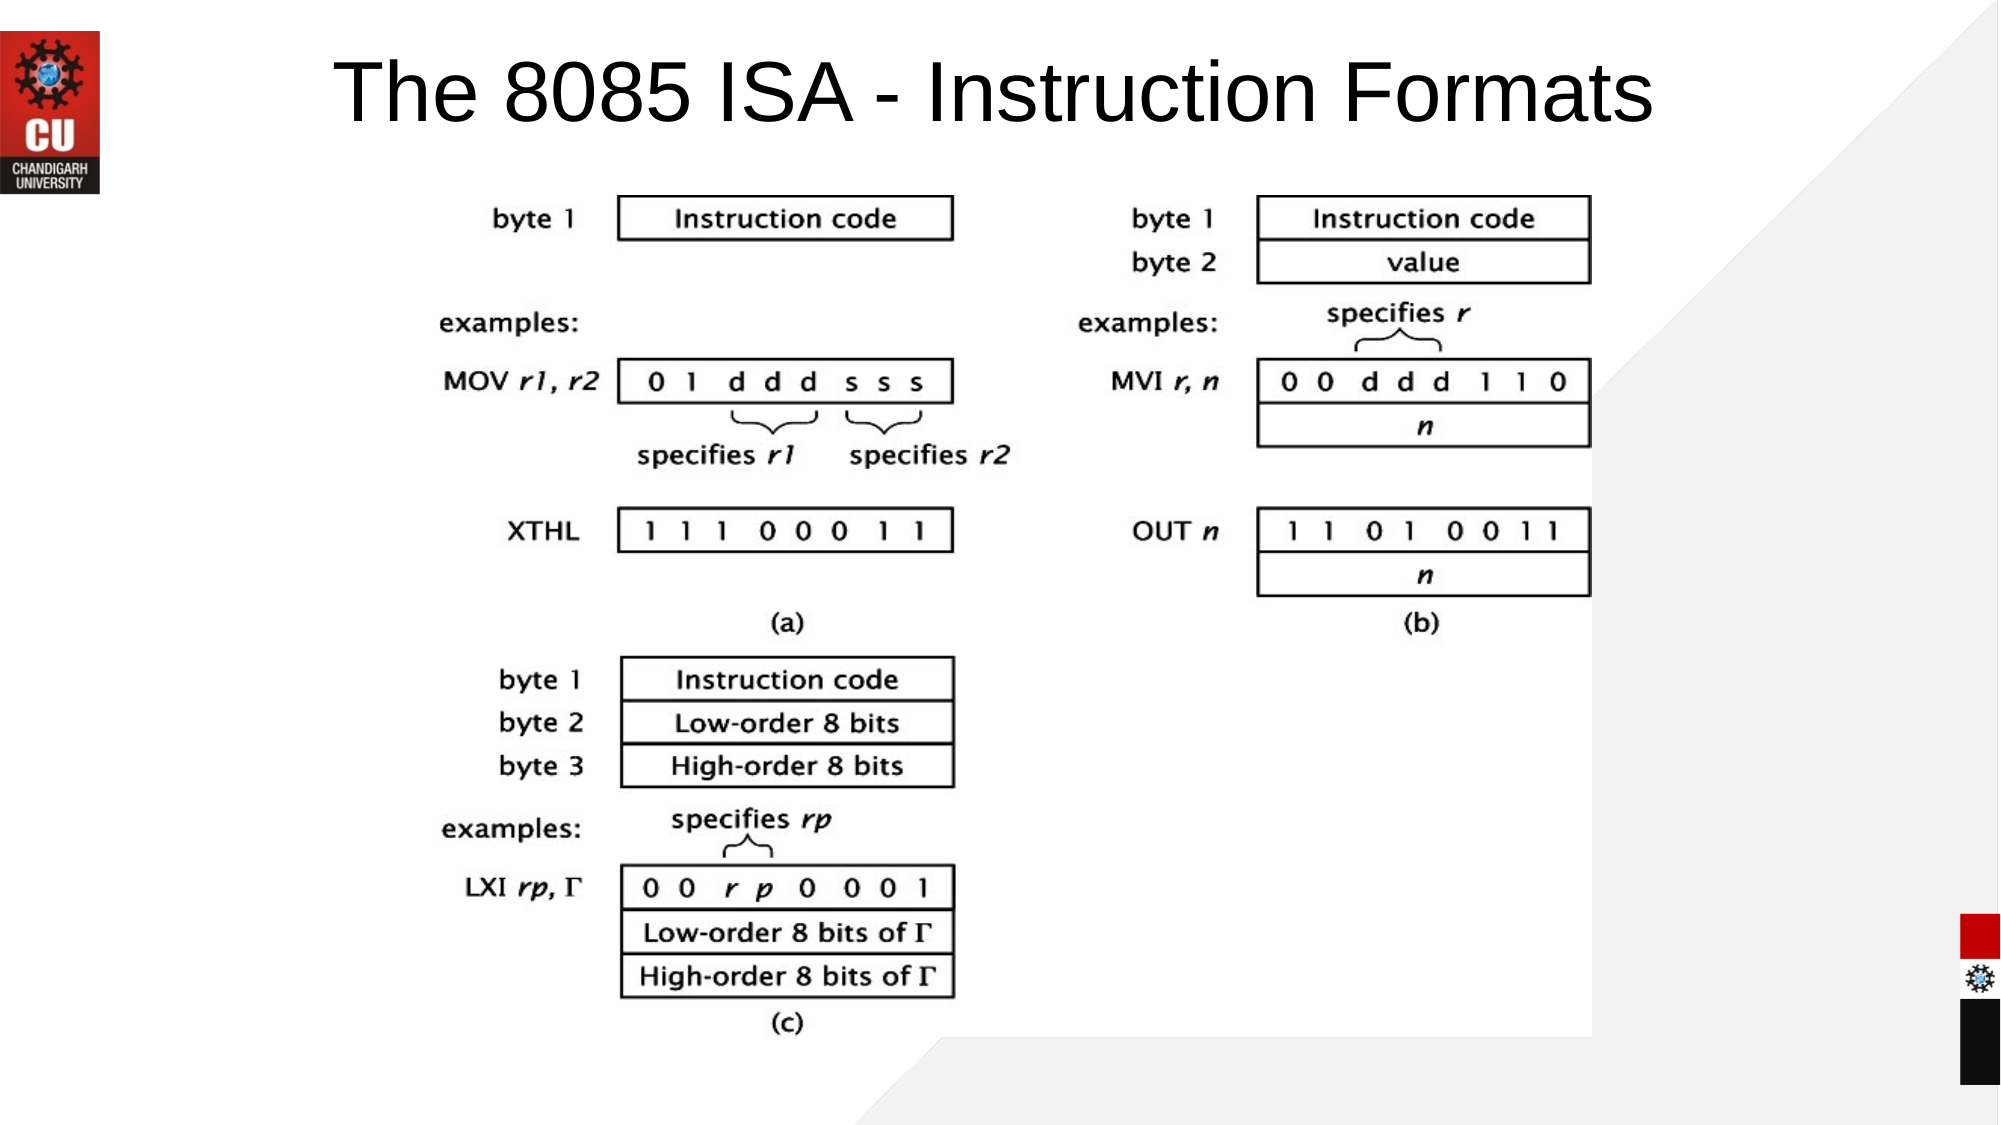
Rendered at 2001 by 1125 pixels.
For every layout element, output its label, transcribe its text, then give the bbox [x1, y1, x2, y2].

title The 8085 ISA - Instruction Formats [317, 0, 1706, 188]
picture [0, 0, 2001, 1125]
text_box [439, 195, 1592, 1037]
